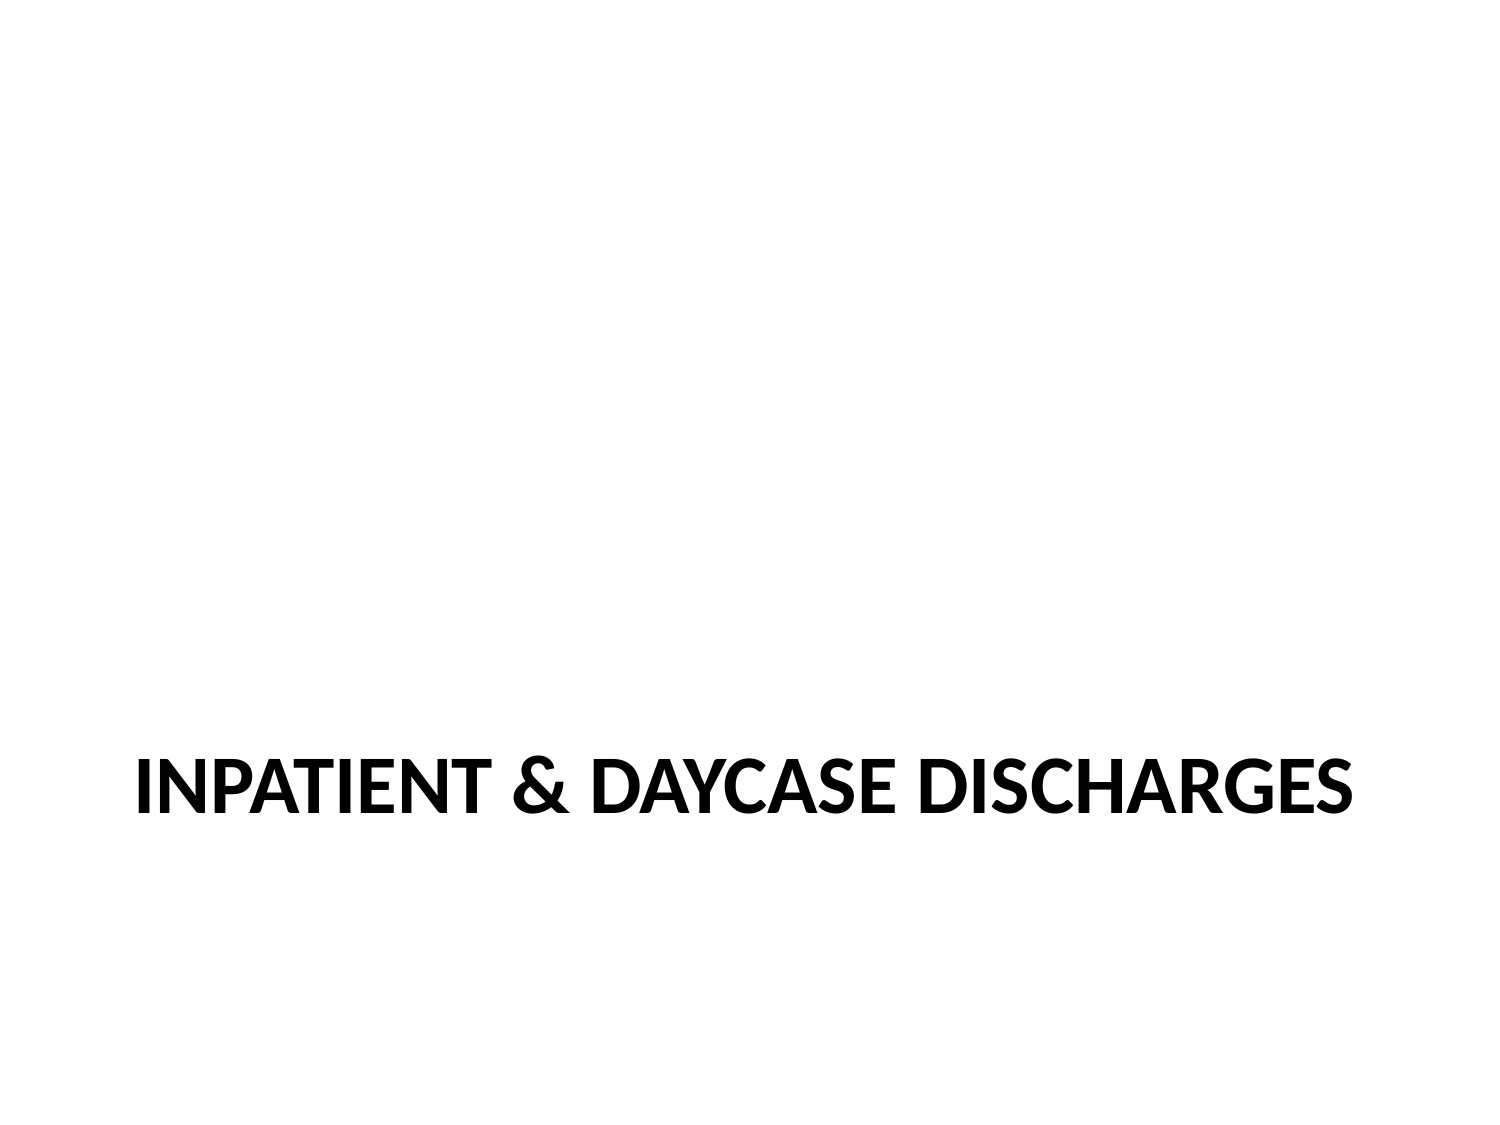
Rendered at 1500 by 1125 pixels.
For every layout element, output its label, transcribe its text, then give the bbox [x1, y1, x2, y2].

title Inpatient & Daycase Discharges [118, 722, 1394, 947]
